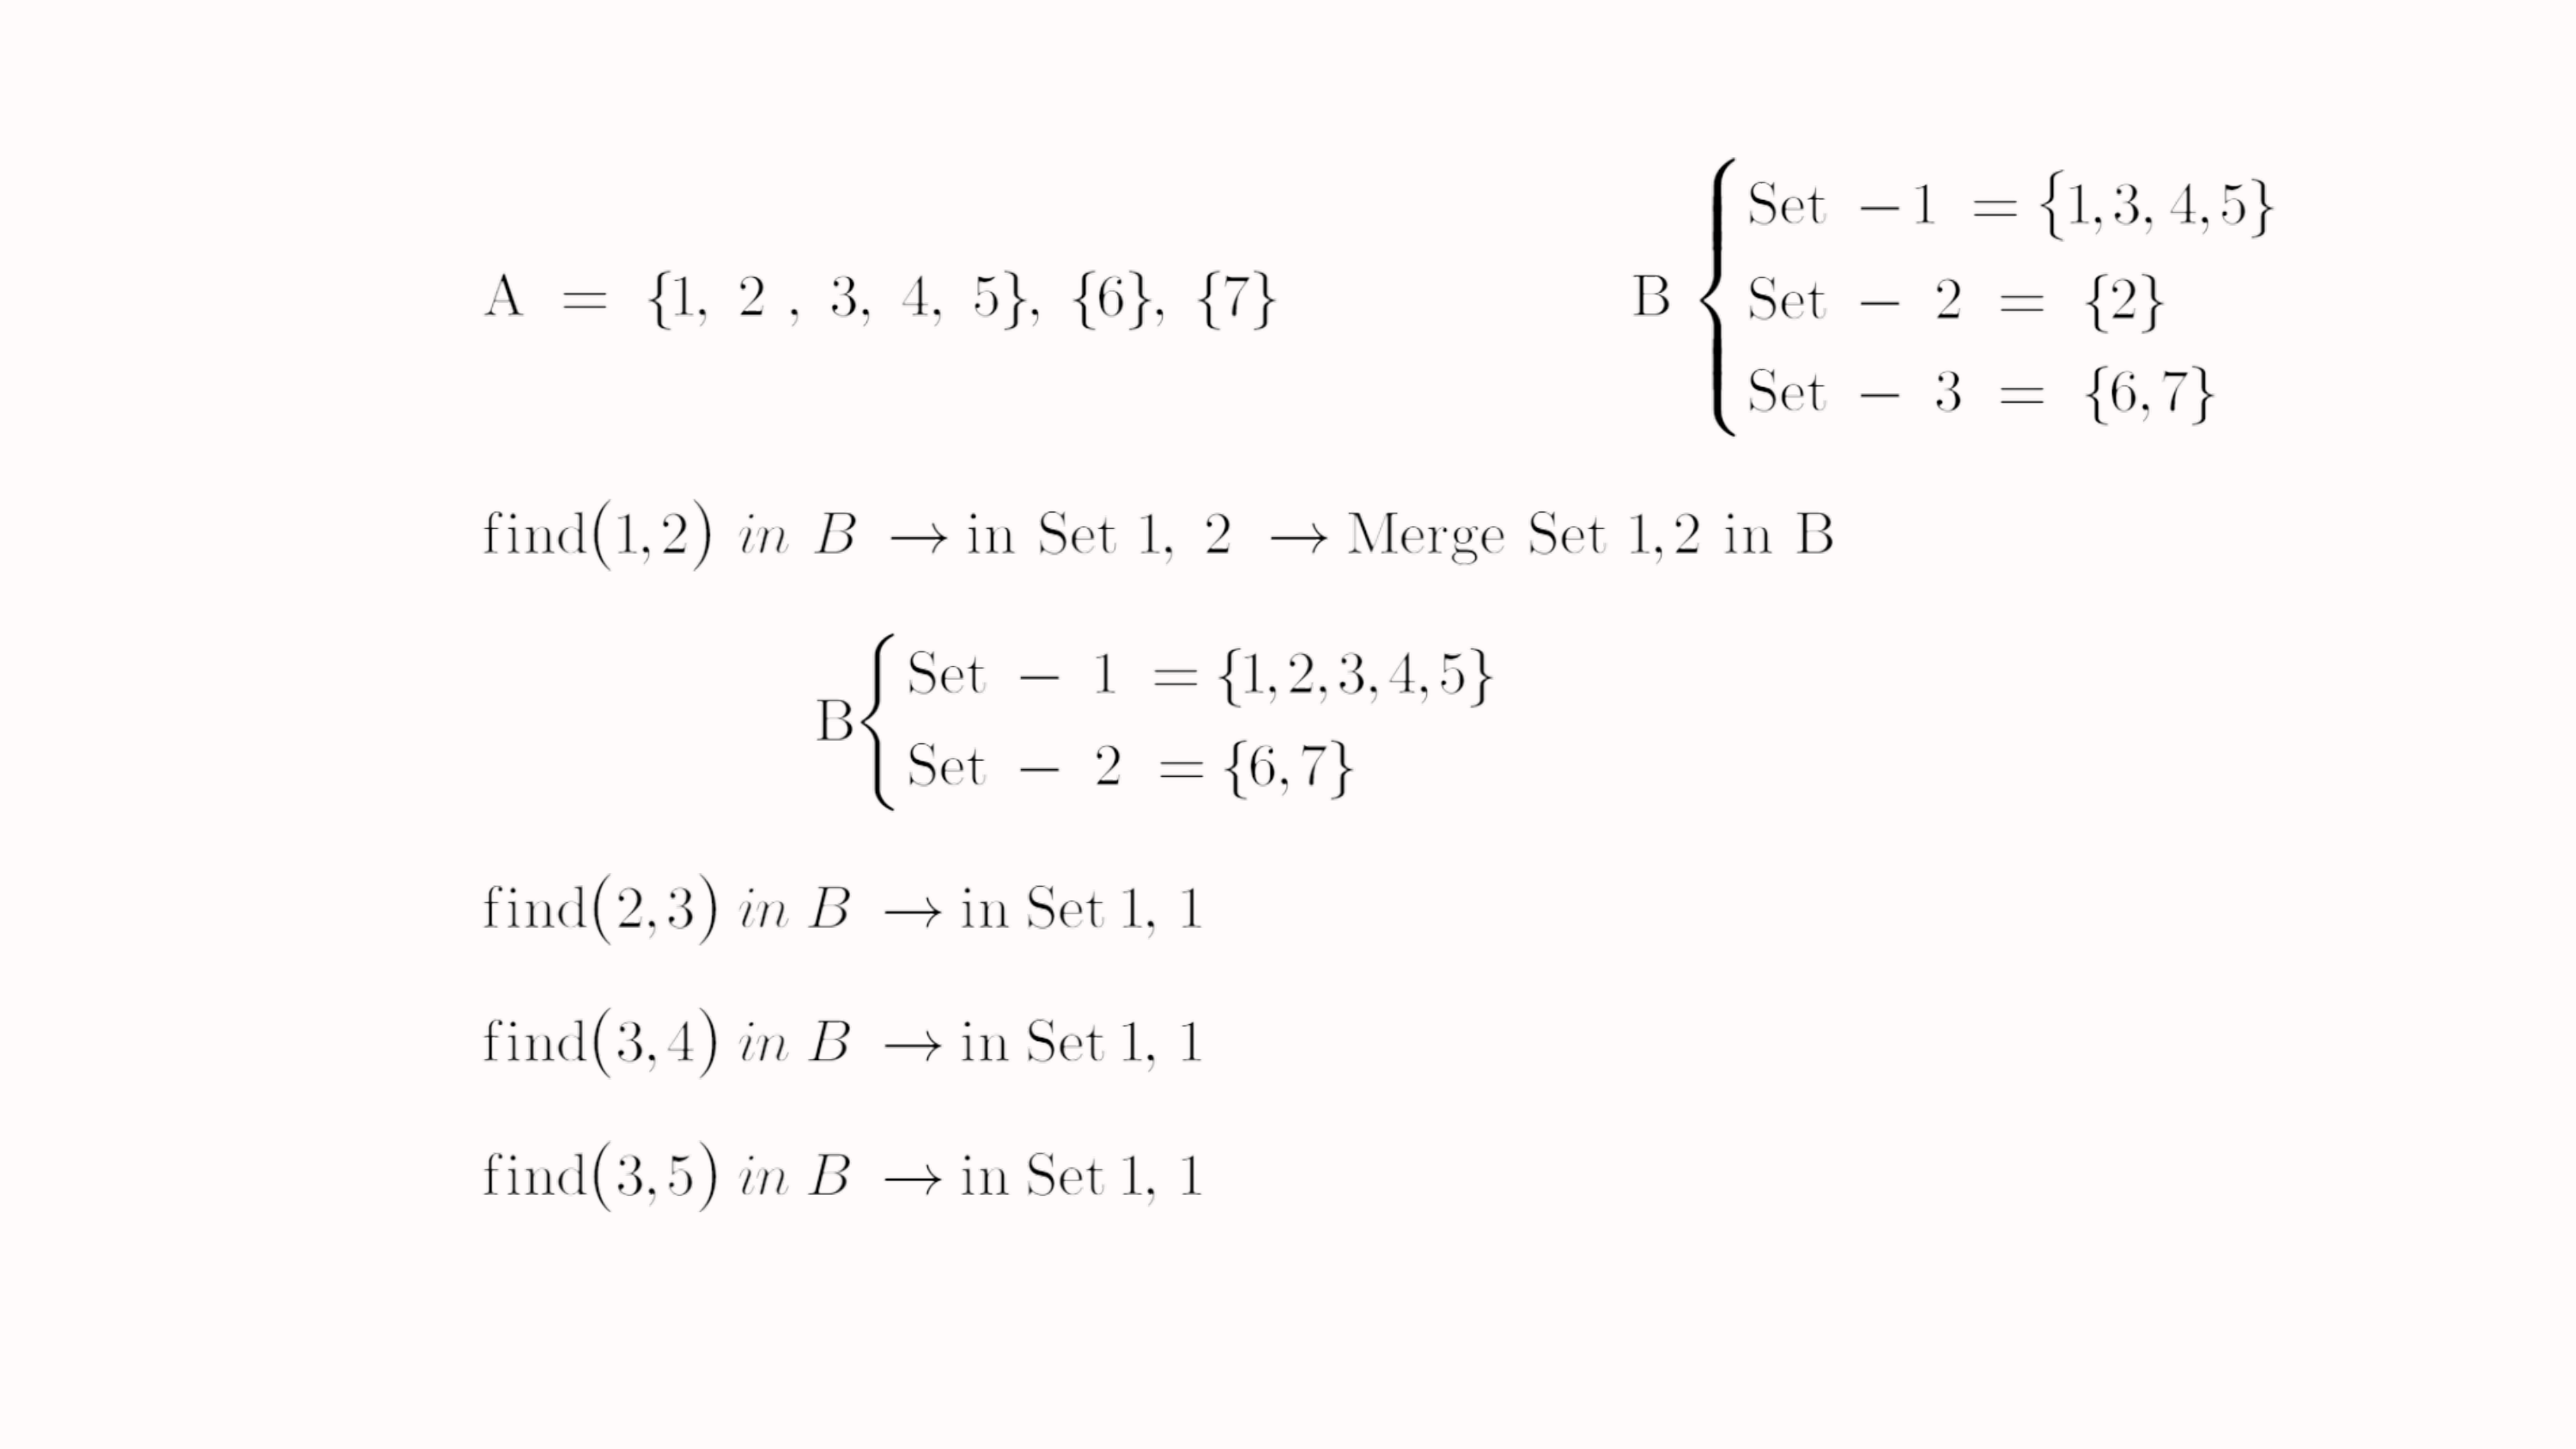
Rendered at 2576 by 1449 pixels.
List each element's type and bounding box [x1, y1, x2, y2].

picture [445, 144, 2288, 1230]
